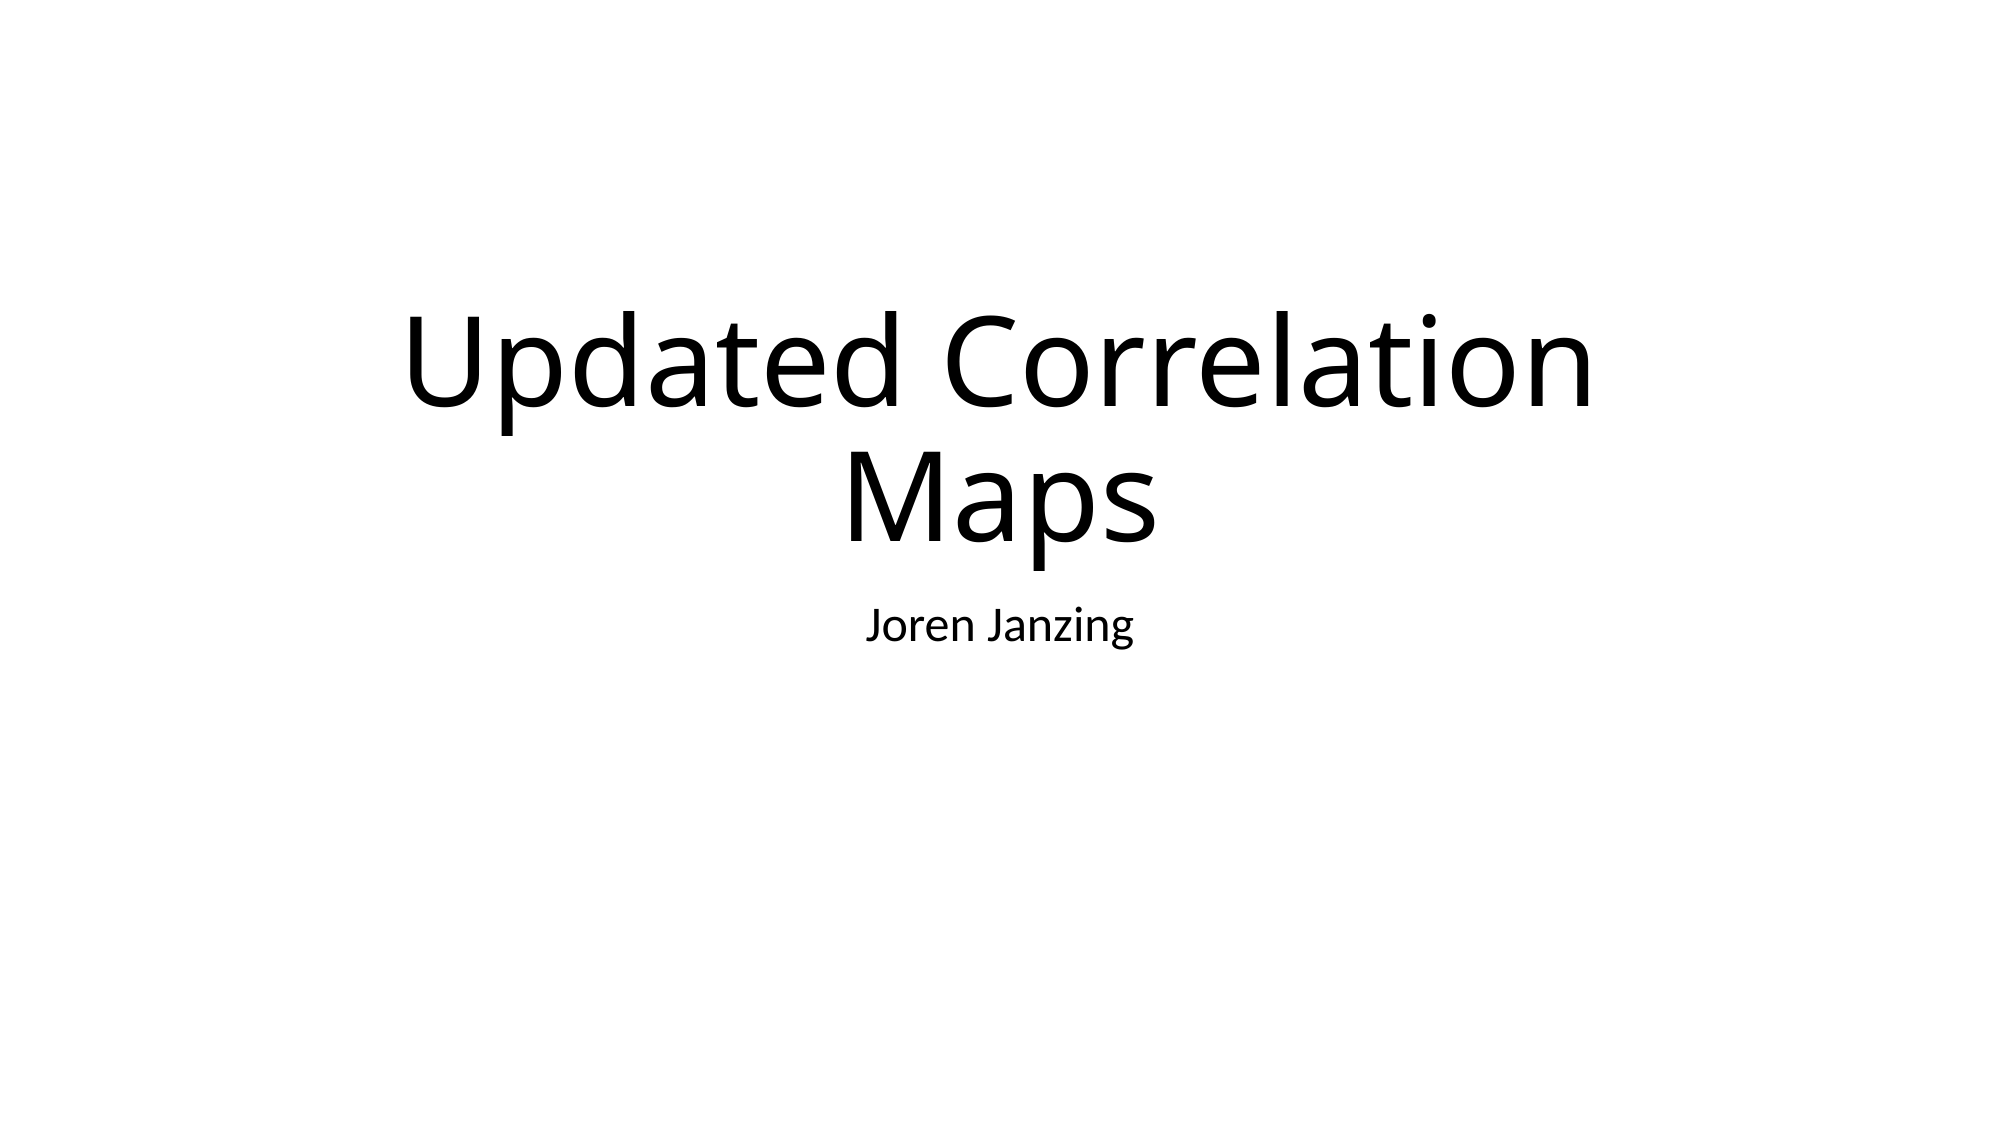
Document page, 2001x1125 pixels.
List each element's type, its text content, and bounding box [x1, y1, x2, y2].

subtitle Joren Janzing [249, 590, 1750, 863]
title Updated Correlation Maps [249, 184, 1750, 576]
